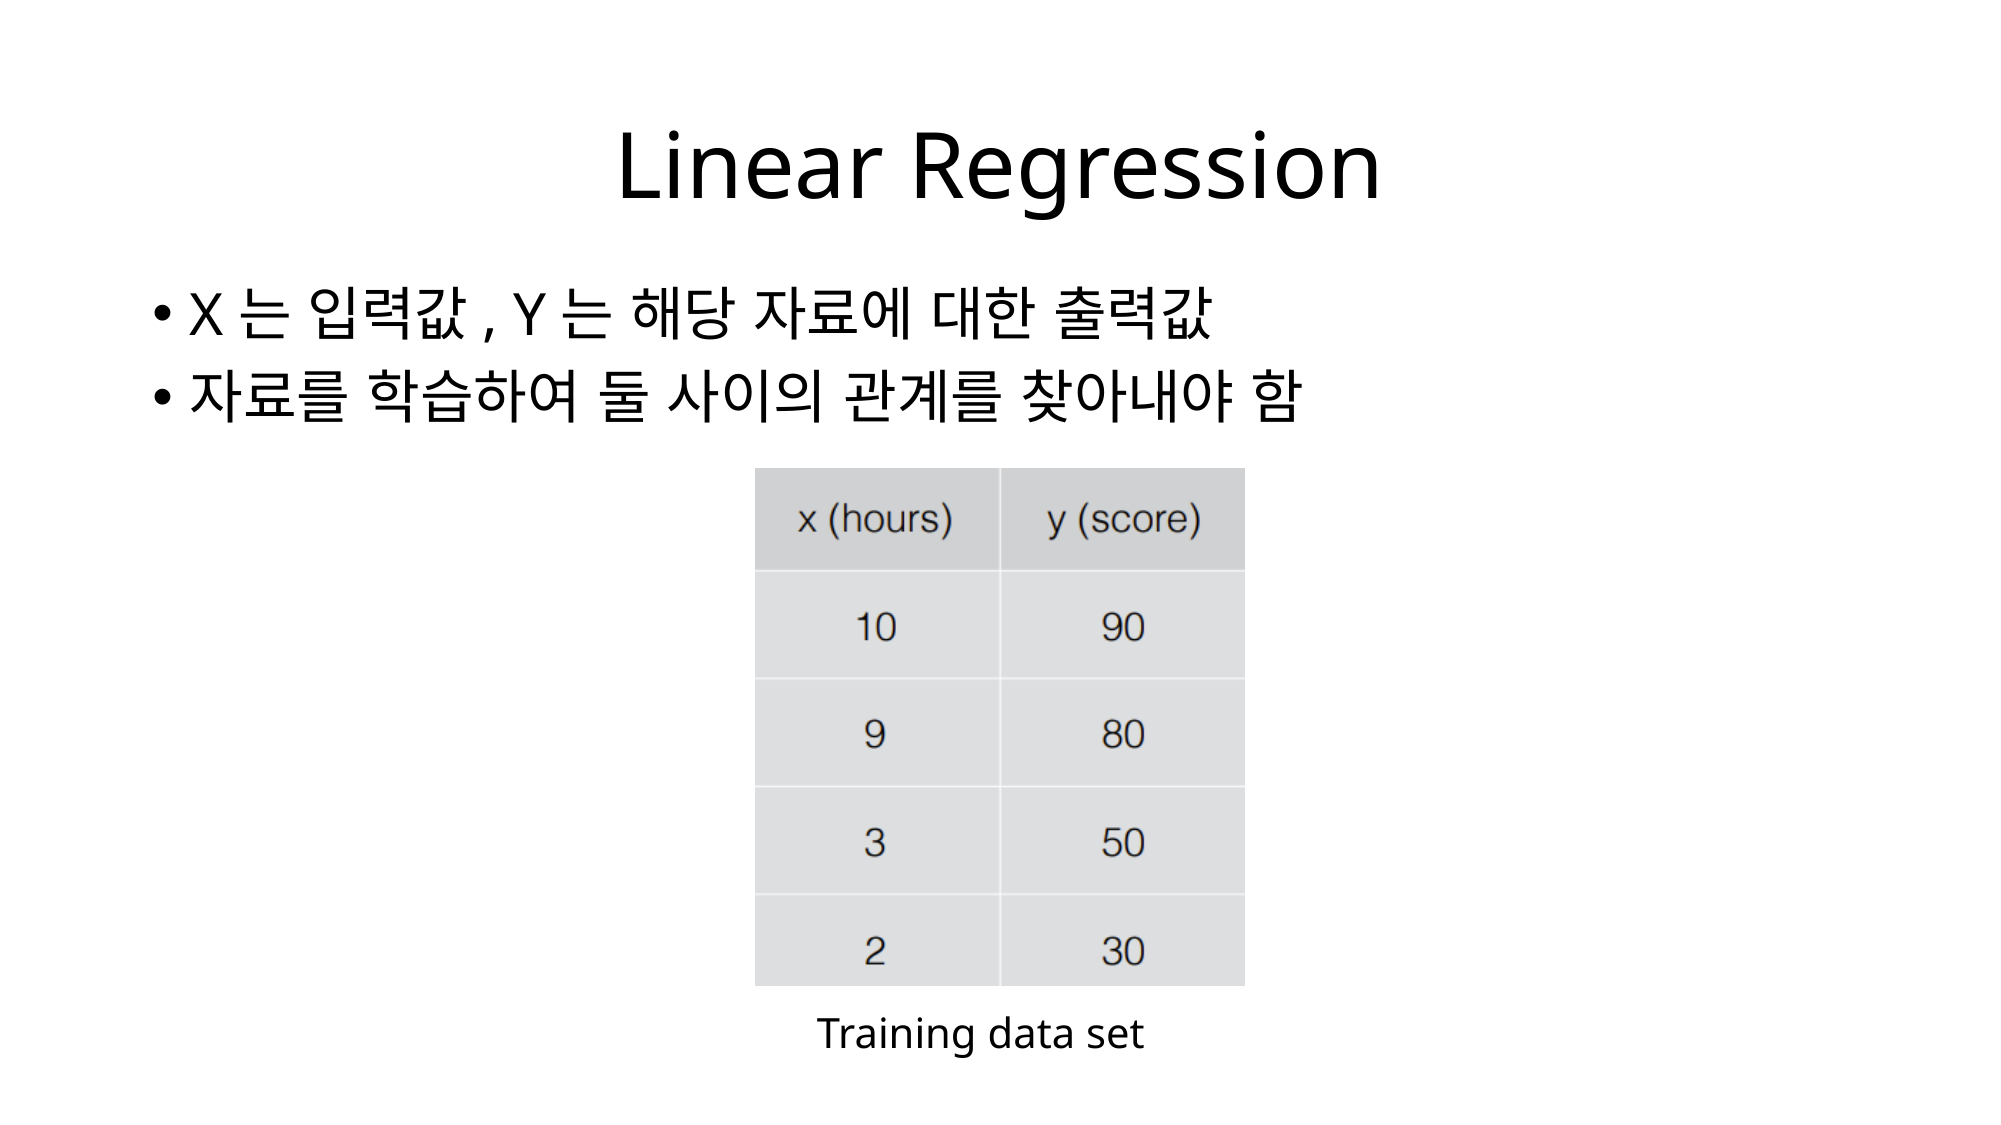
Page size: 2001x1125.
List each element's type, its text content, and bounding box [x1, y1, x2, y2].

picture [754, 467, 1245, 986]
list X는 입력값, Y는 해당 자료에 대한 출력값 자료를 학습하여 둘 사이의 관계를 찾아내야 함 [137, 277, 1863, 495]
text_box Training data set [802, 999, 1198, 1065]
title Linear Regression [137, 59, 1863, 277]
